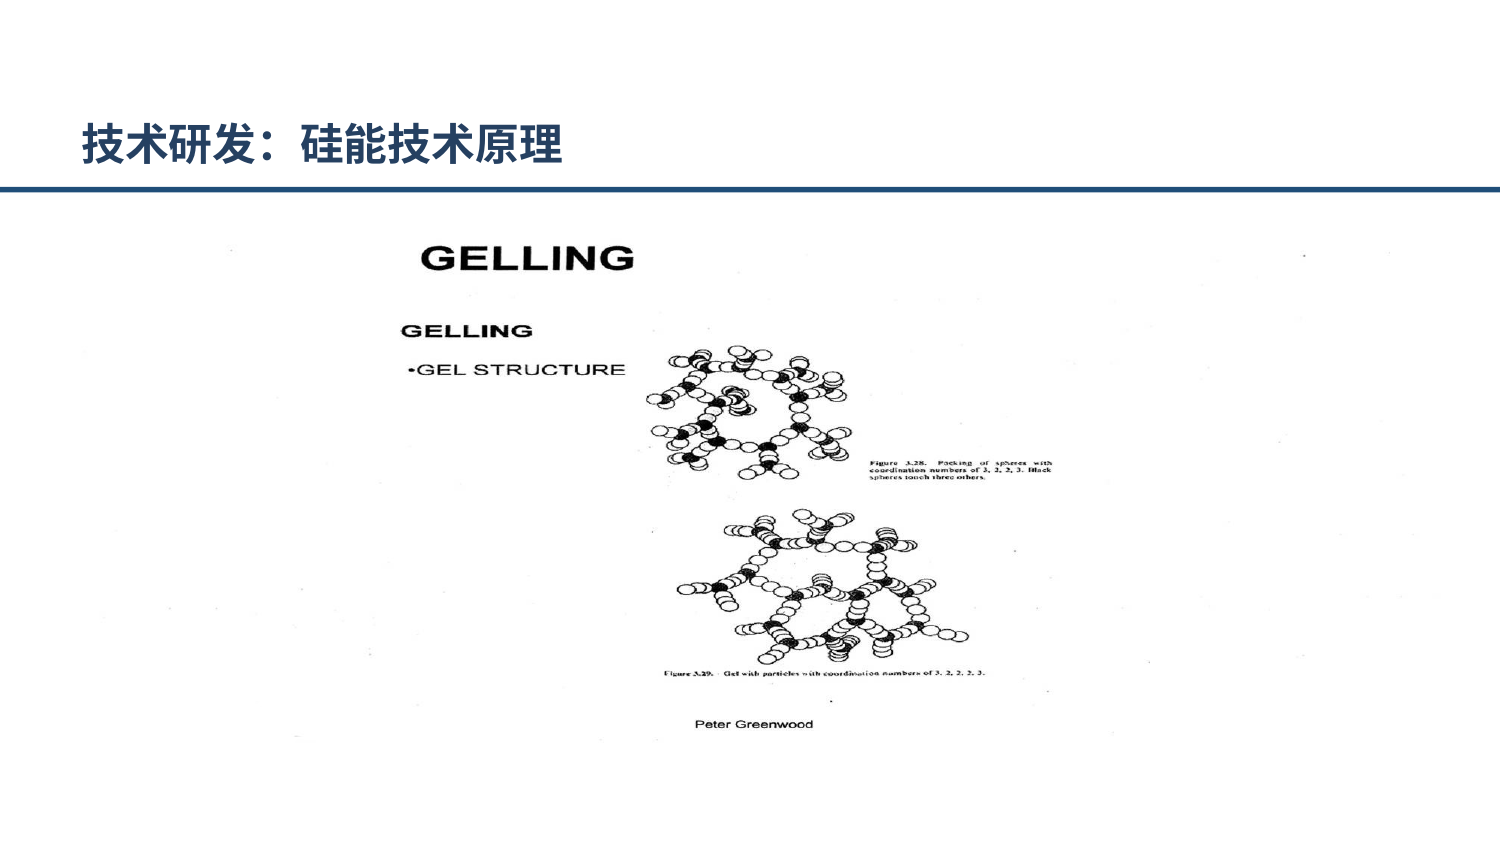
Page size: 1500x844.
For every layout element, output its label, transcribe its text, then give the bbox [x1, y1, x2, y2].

picture [69, 238, 1441, 752]
text_box 技术研发：硅能技术原理 [70, 110, 588, 175]
text_box [0, 186, 1500, 193]
